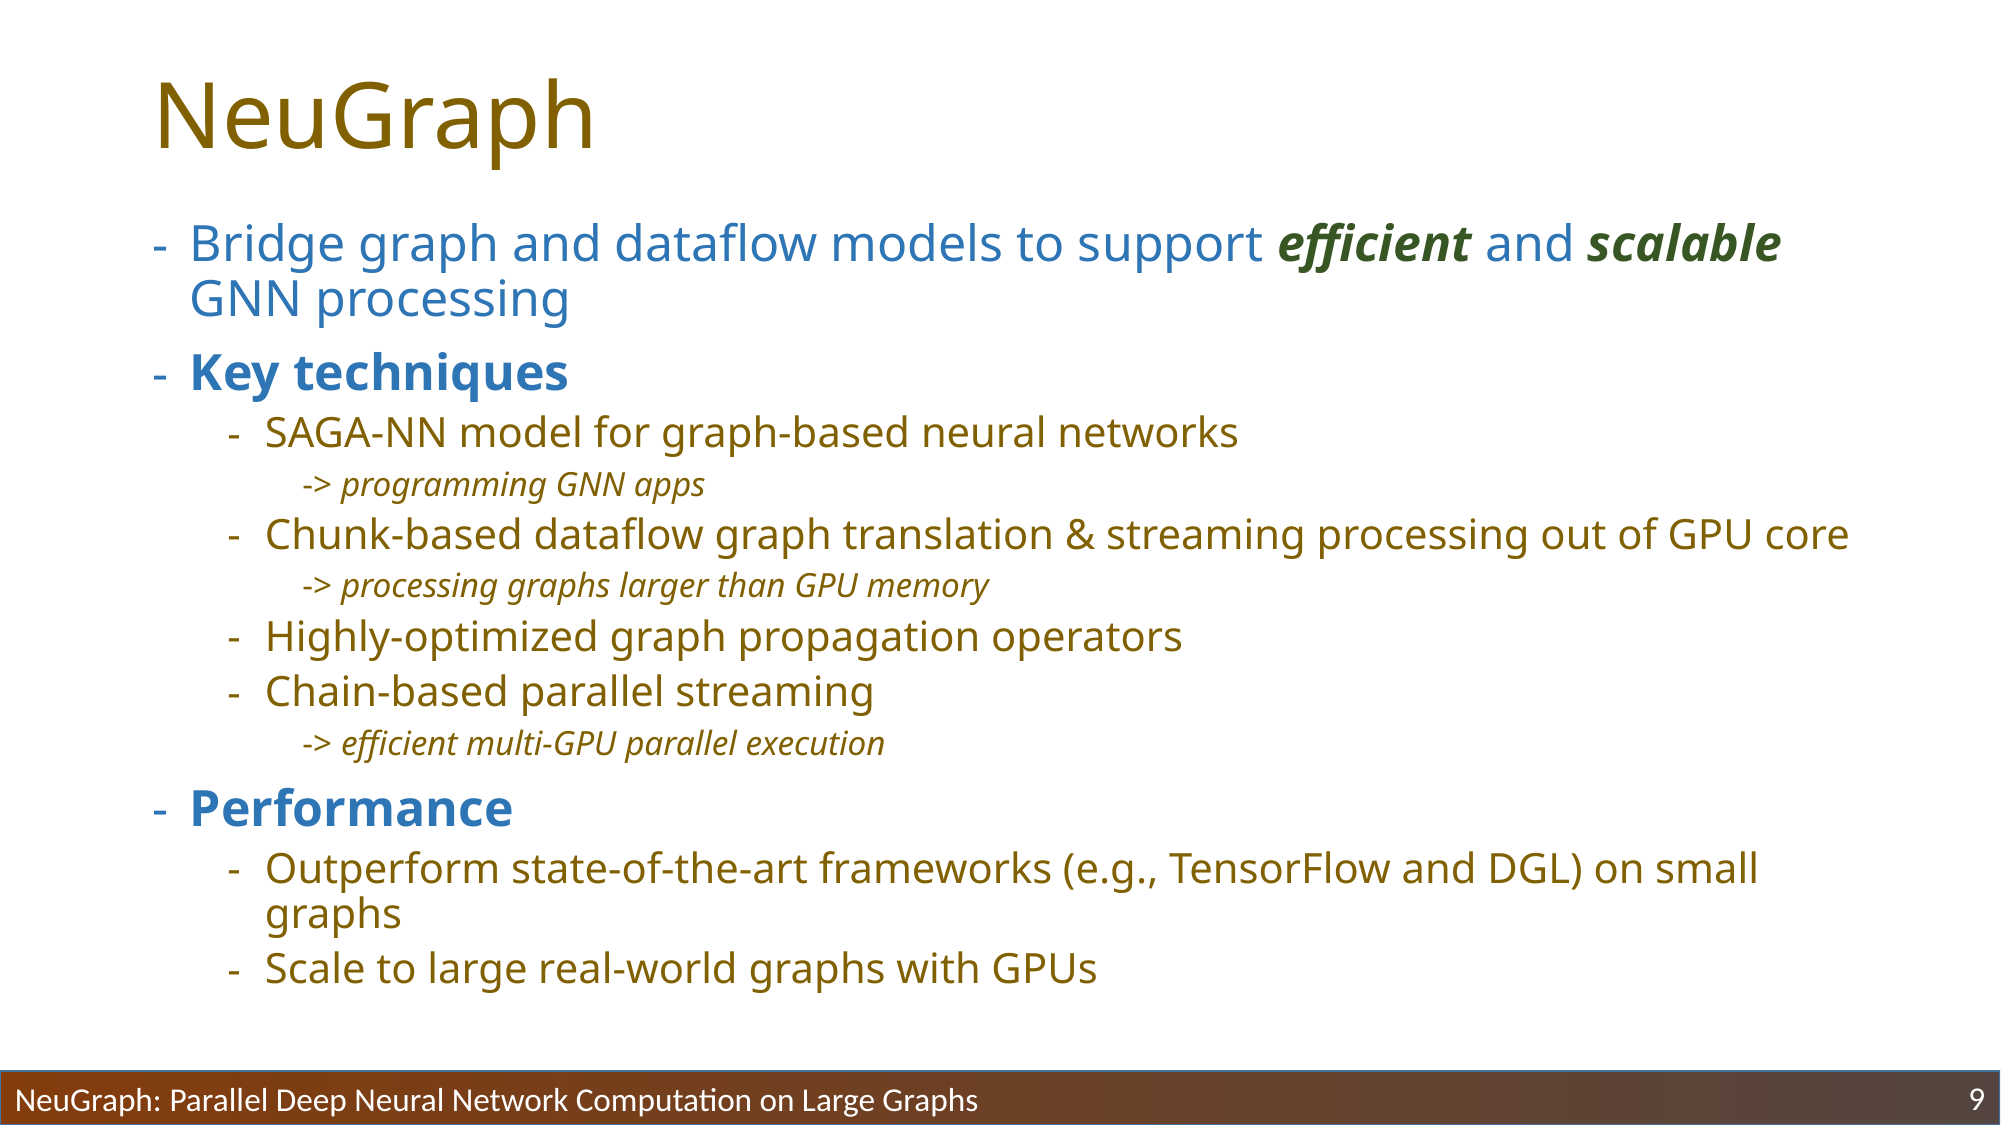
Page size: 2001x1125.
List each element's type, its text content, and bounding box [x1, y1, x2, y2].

title NeuGraph [137, 55, 1863, 182]
list Bridge graph and dataflow models to support efficient and scalable GNN processing Key techniques SAGA-NN model for graph-based neural networks -> programming GNN apps Chunk-based dataflow graph translation & streaming processing out of GPU core -> processing graphs larger than GPU memory Highly-optimized graph propagation operators Chain-based parallel streaming -> efficient multi-GPU parallel execution Performance Outperform state-of-the-art frameworks (e.g., TensorFlow and DGL) on small graphs Scale to large real-world graphs with GPUs [137, 211, 1918, 1014]
slide_number 9 [1550, 1069, 2000, 1125]
